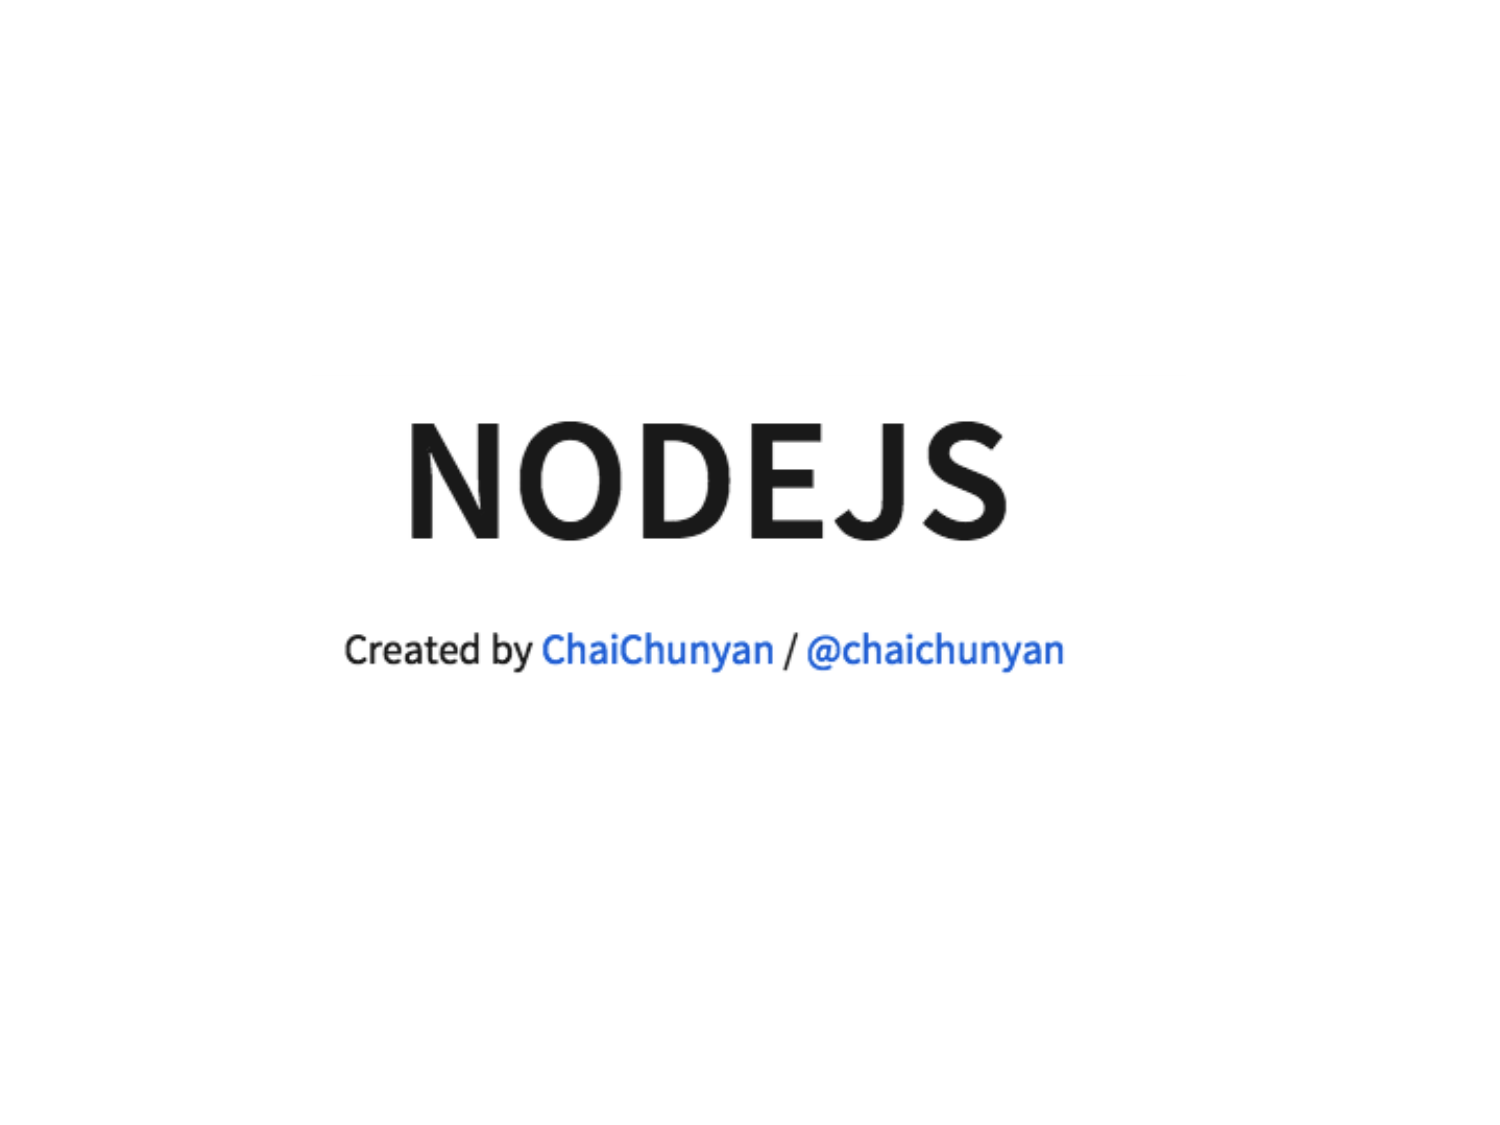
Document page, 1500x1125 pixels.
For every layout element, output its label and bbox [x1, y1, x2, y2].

picture [312, 374, 1186, 751]
